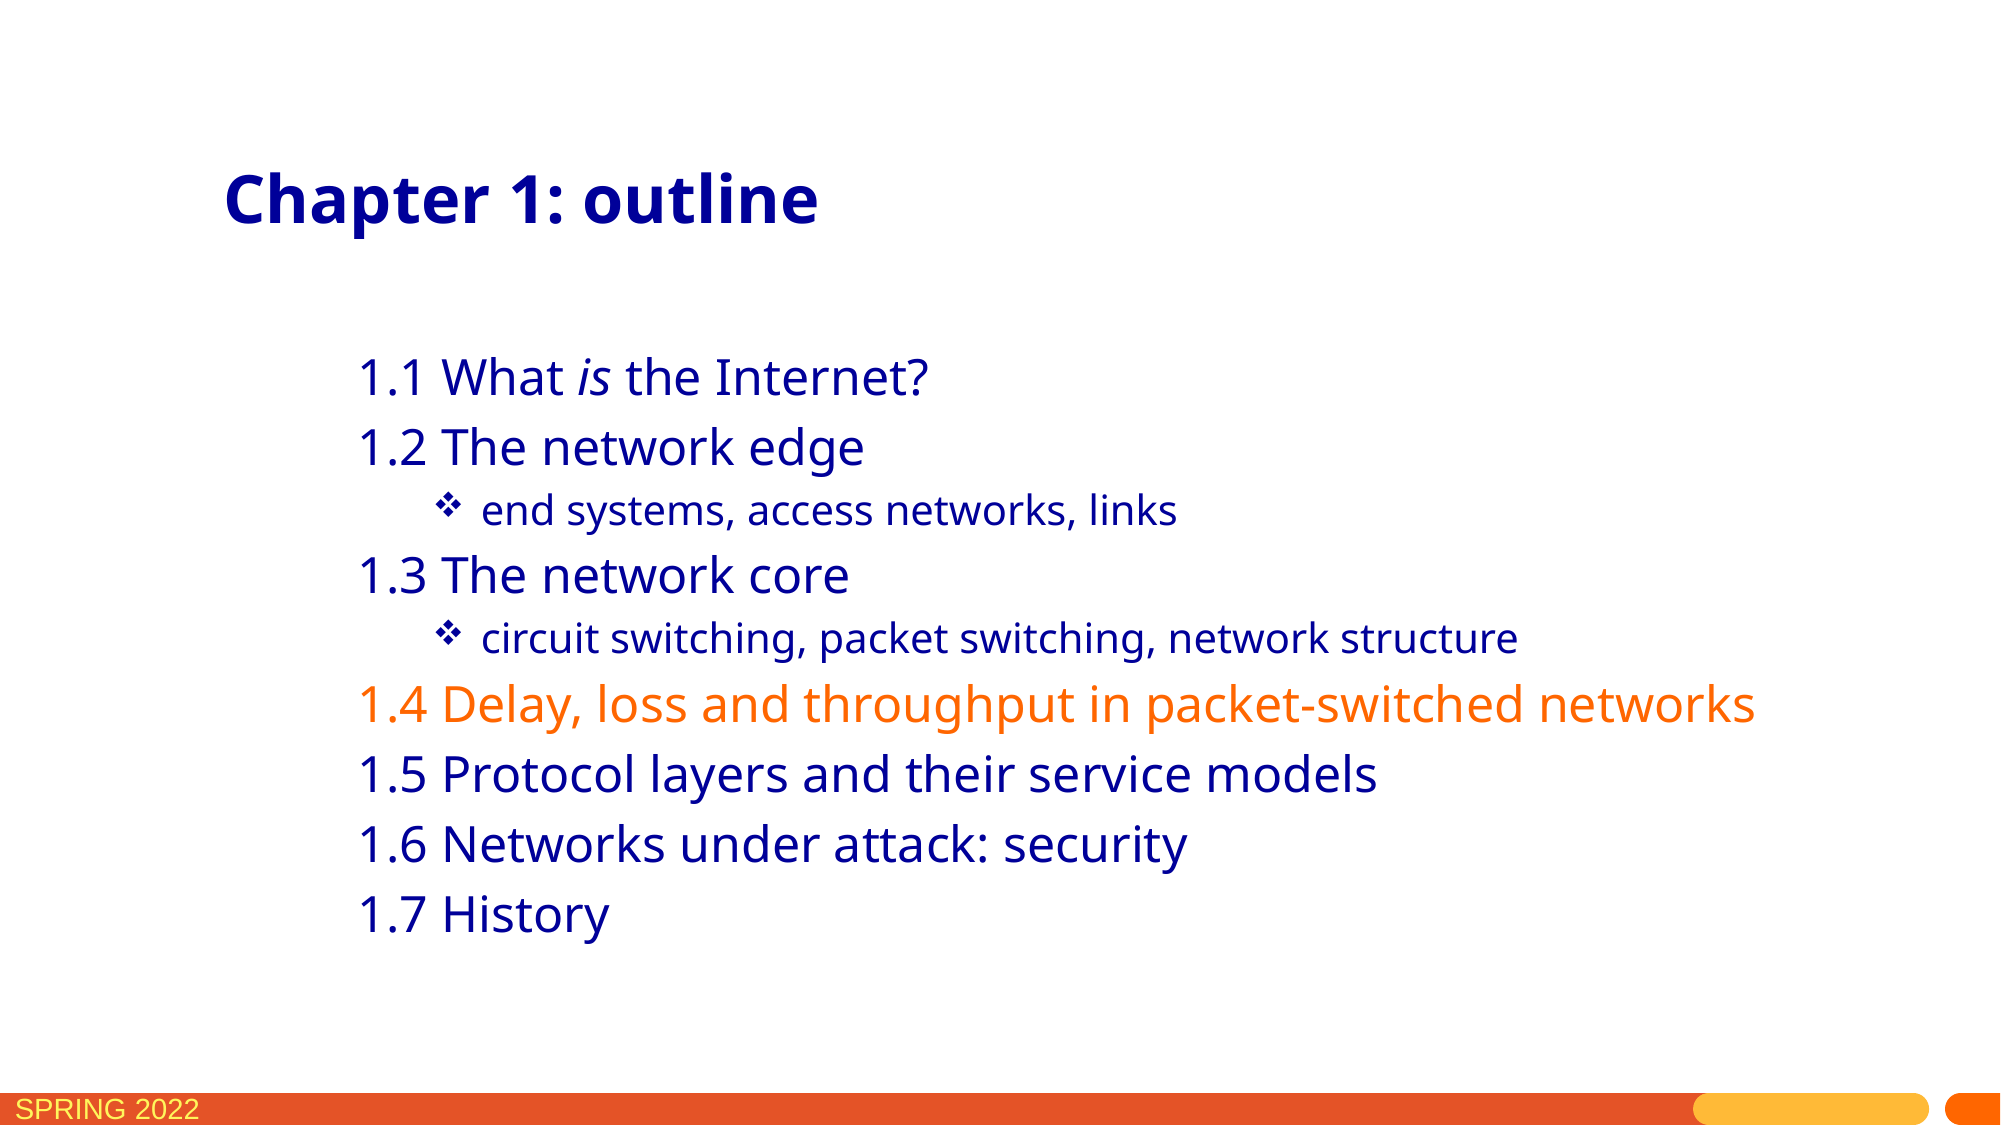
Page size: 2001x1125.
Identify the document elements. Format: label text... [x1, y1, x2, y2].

list 1.1 What is the Internet? 1.2 The network edge end systems, access networks, links 1.3 The network core circuit switching, packet switching, network structure 1.4 Delay, loss and throughput in packet-switched networks 1.5 Protocol layers and their service models 1.6 Networks under attack: security 1.7 History [267, 338, 1914, 1035]
title Chapter 1: outline [208, 137, 1914, 256]
